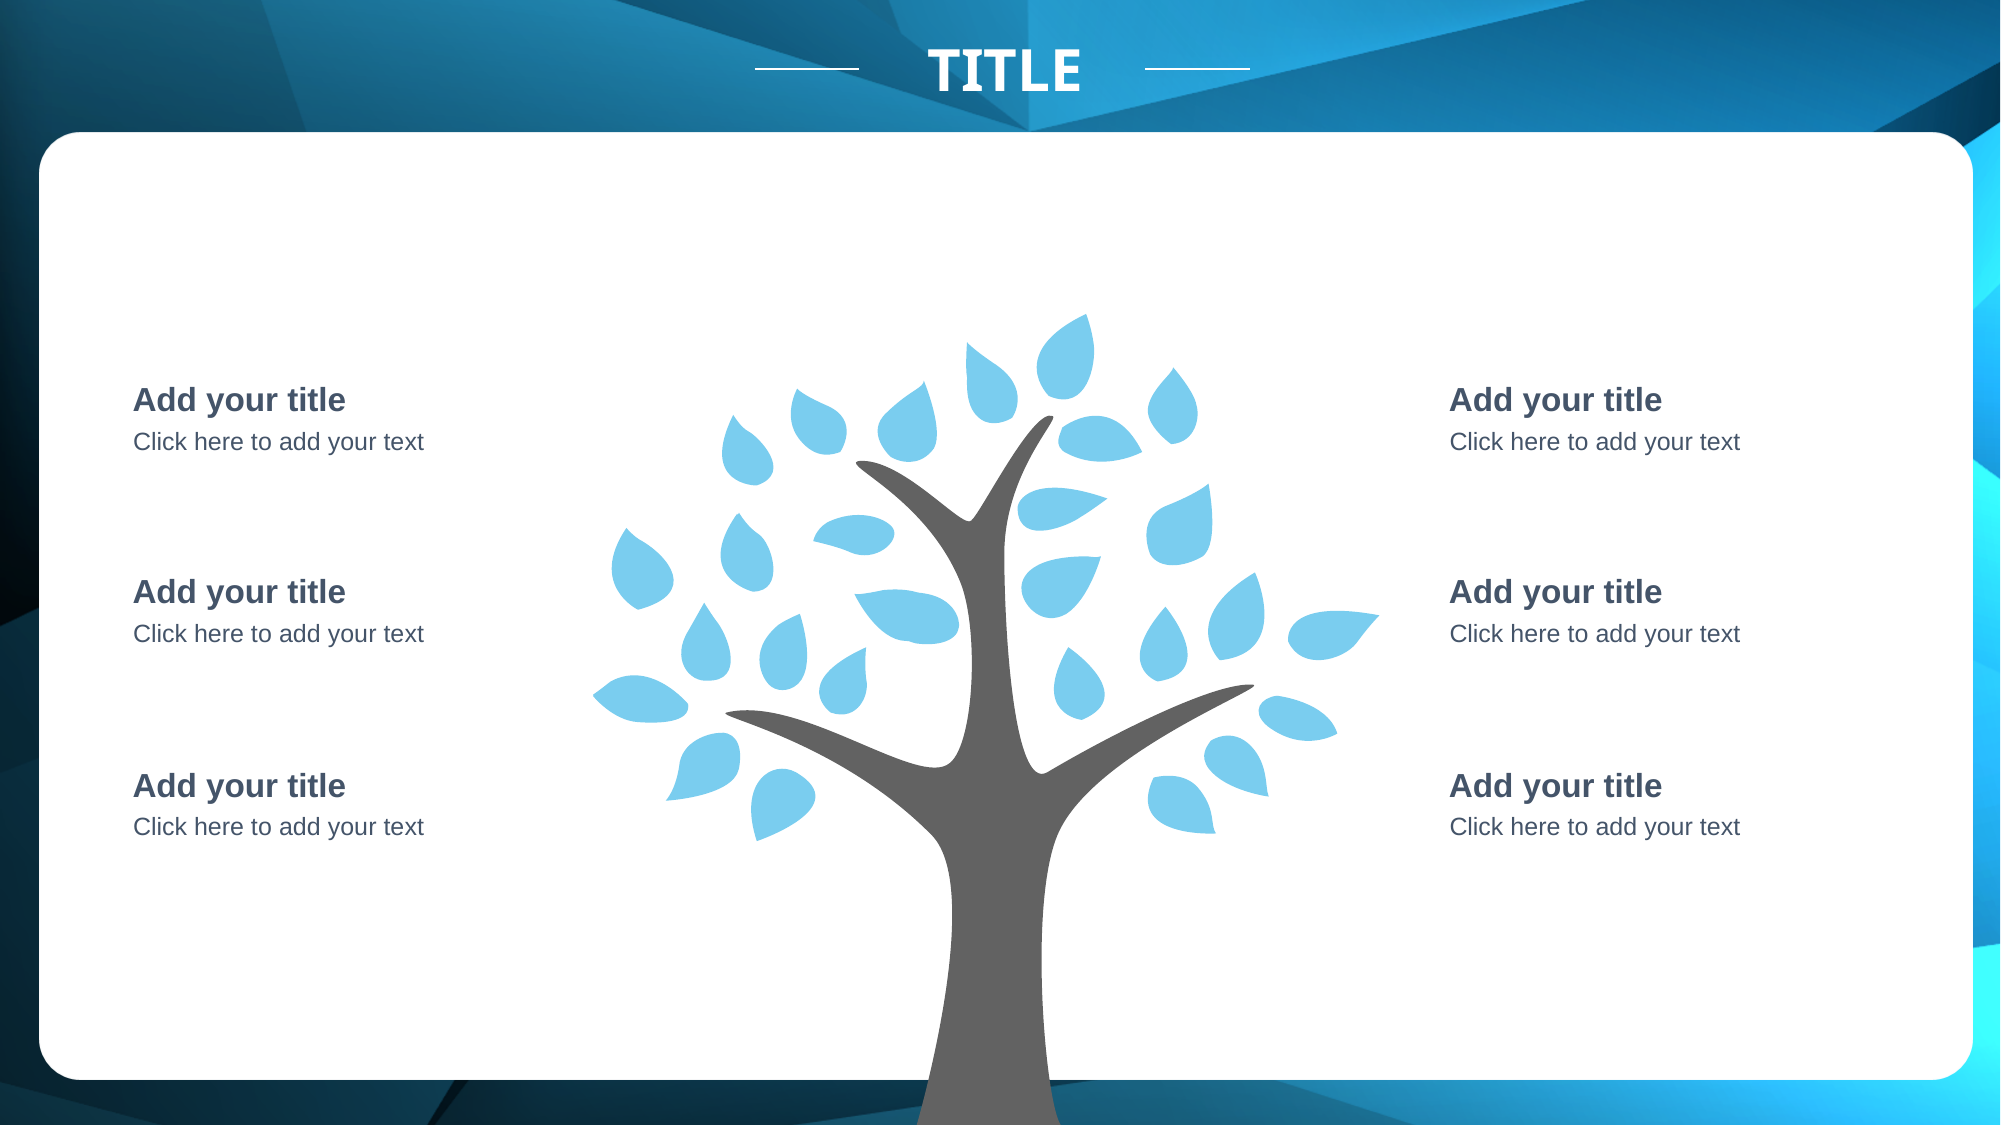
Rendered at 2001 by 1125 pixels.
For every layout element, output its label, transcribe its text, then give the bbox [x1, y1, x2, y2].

text_box TITLE [882, 26, 1099, 68]
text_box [592, 313, 1380, 842]
text_box [916, 842, 1061, 1125]
text_box TITLE [882, 70, 1099, 111]
picture [0, 0, 2001, 1125]
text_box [1448, 378, 1833, 842]
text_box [132, 378, 517, 842]
